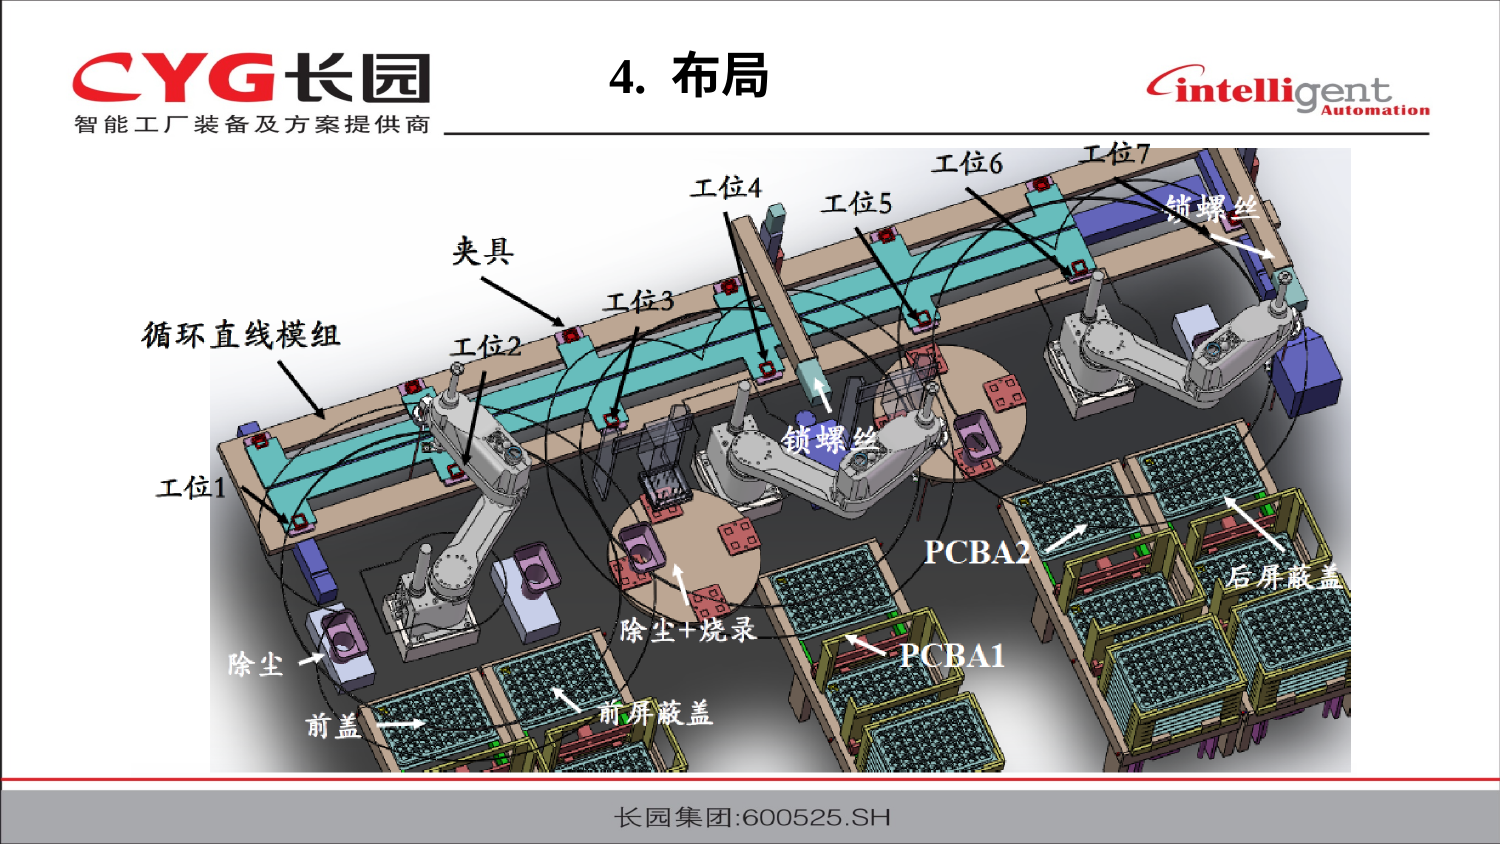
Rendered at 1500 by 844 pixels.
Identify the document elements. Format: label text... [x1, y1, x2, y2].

picture [0, 0, 1500, 844]
text_box 4. 布局 [594, 36, 786, 111]
